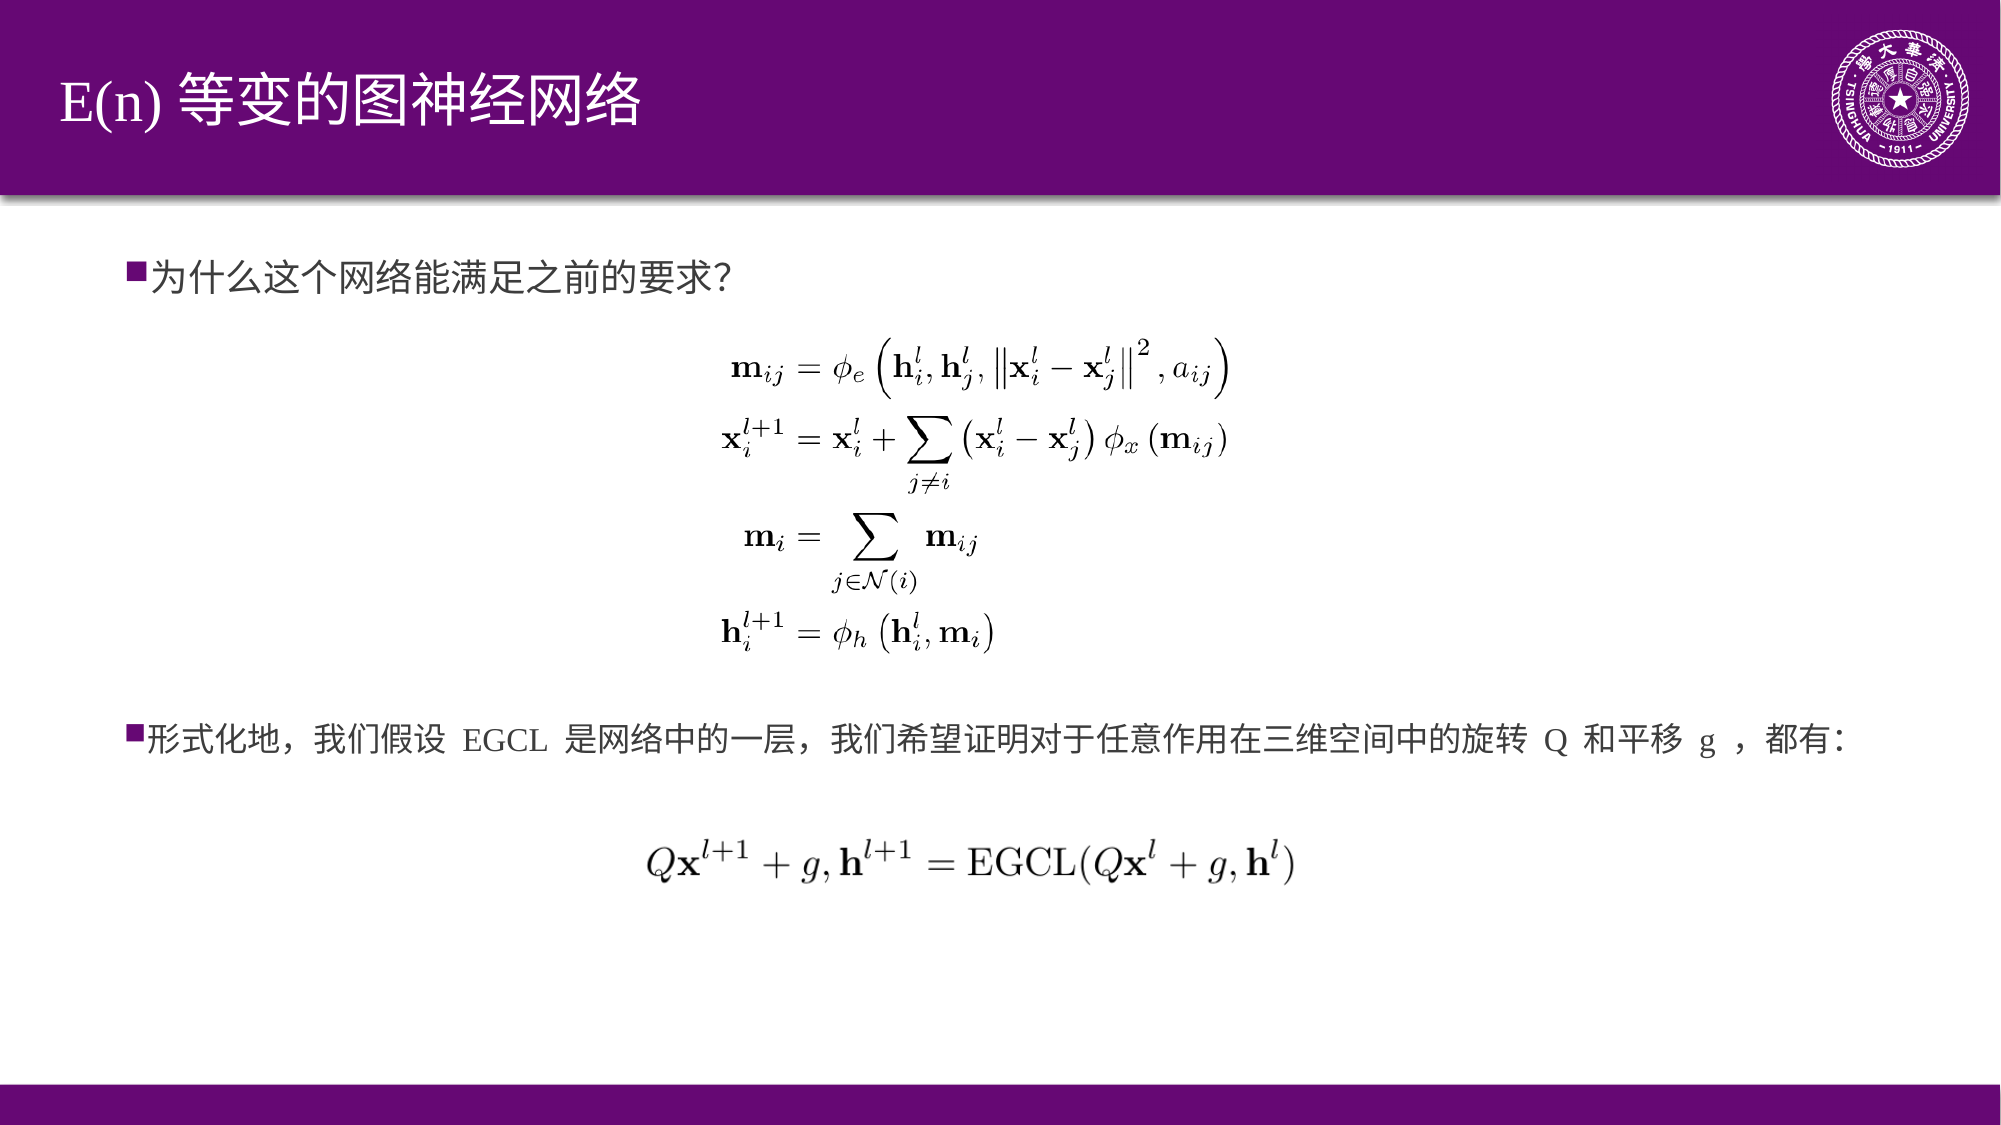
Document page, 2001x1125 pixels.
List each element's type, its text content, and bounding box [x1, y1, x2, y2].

title E(n)等变的图神经网络 [44, 14, 1816, 181]
picture [703, 328, 1240, 678]
list 为什么这个网络能满足之前的要求？ 形式化地，我们假设 EGCL 是网络中的一层，我们希望证明对于任意作用在三维空间中的旋转 Q 和平移 g ，都有： [108, 223, 1852, 1073]
picture [632, 813, 1311, 913]
